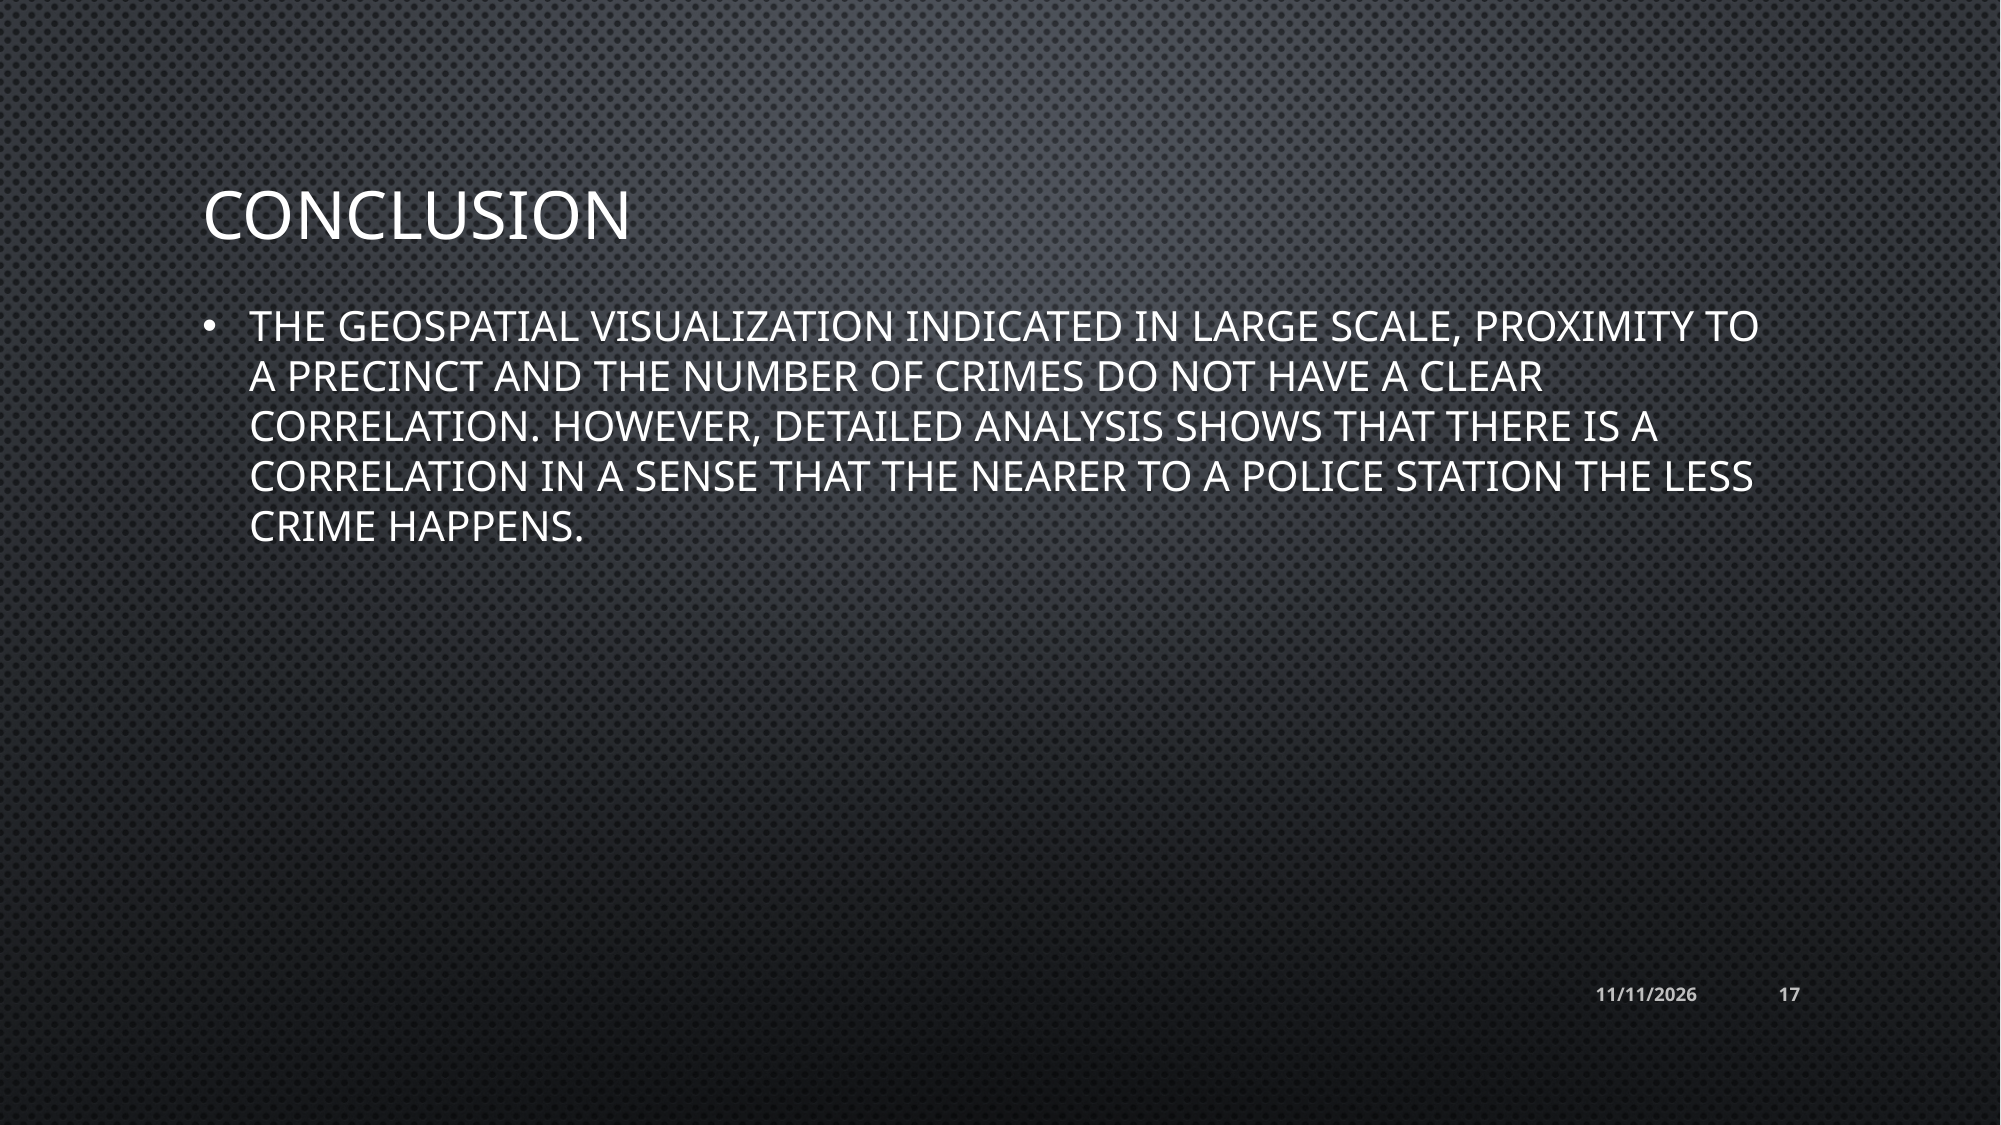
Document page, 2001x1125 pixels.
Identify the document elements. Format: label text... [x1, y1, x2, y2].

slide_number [1449, 965, 1713, 1025]
slide_number 17 [1724, 965, 1816, 1025]
title Conclusion [187, 99, 1813, 135]
list the geospatial visualization indicated in large scale, proximity to a precinct and the number of crimes do not have a clear correlation. However, detailed analysis shows that there is a correlation in a sense that the nearer to a police station the less crime happens. [187, 135, 1813, 715]
